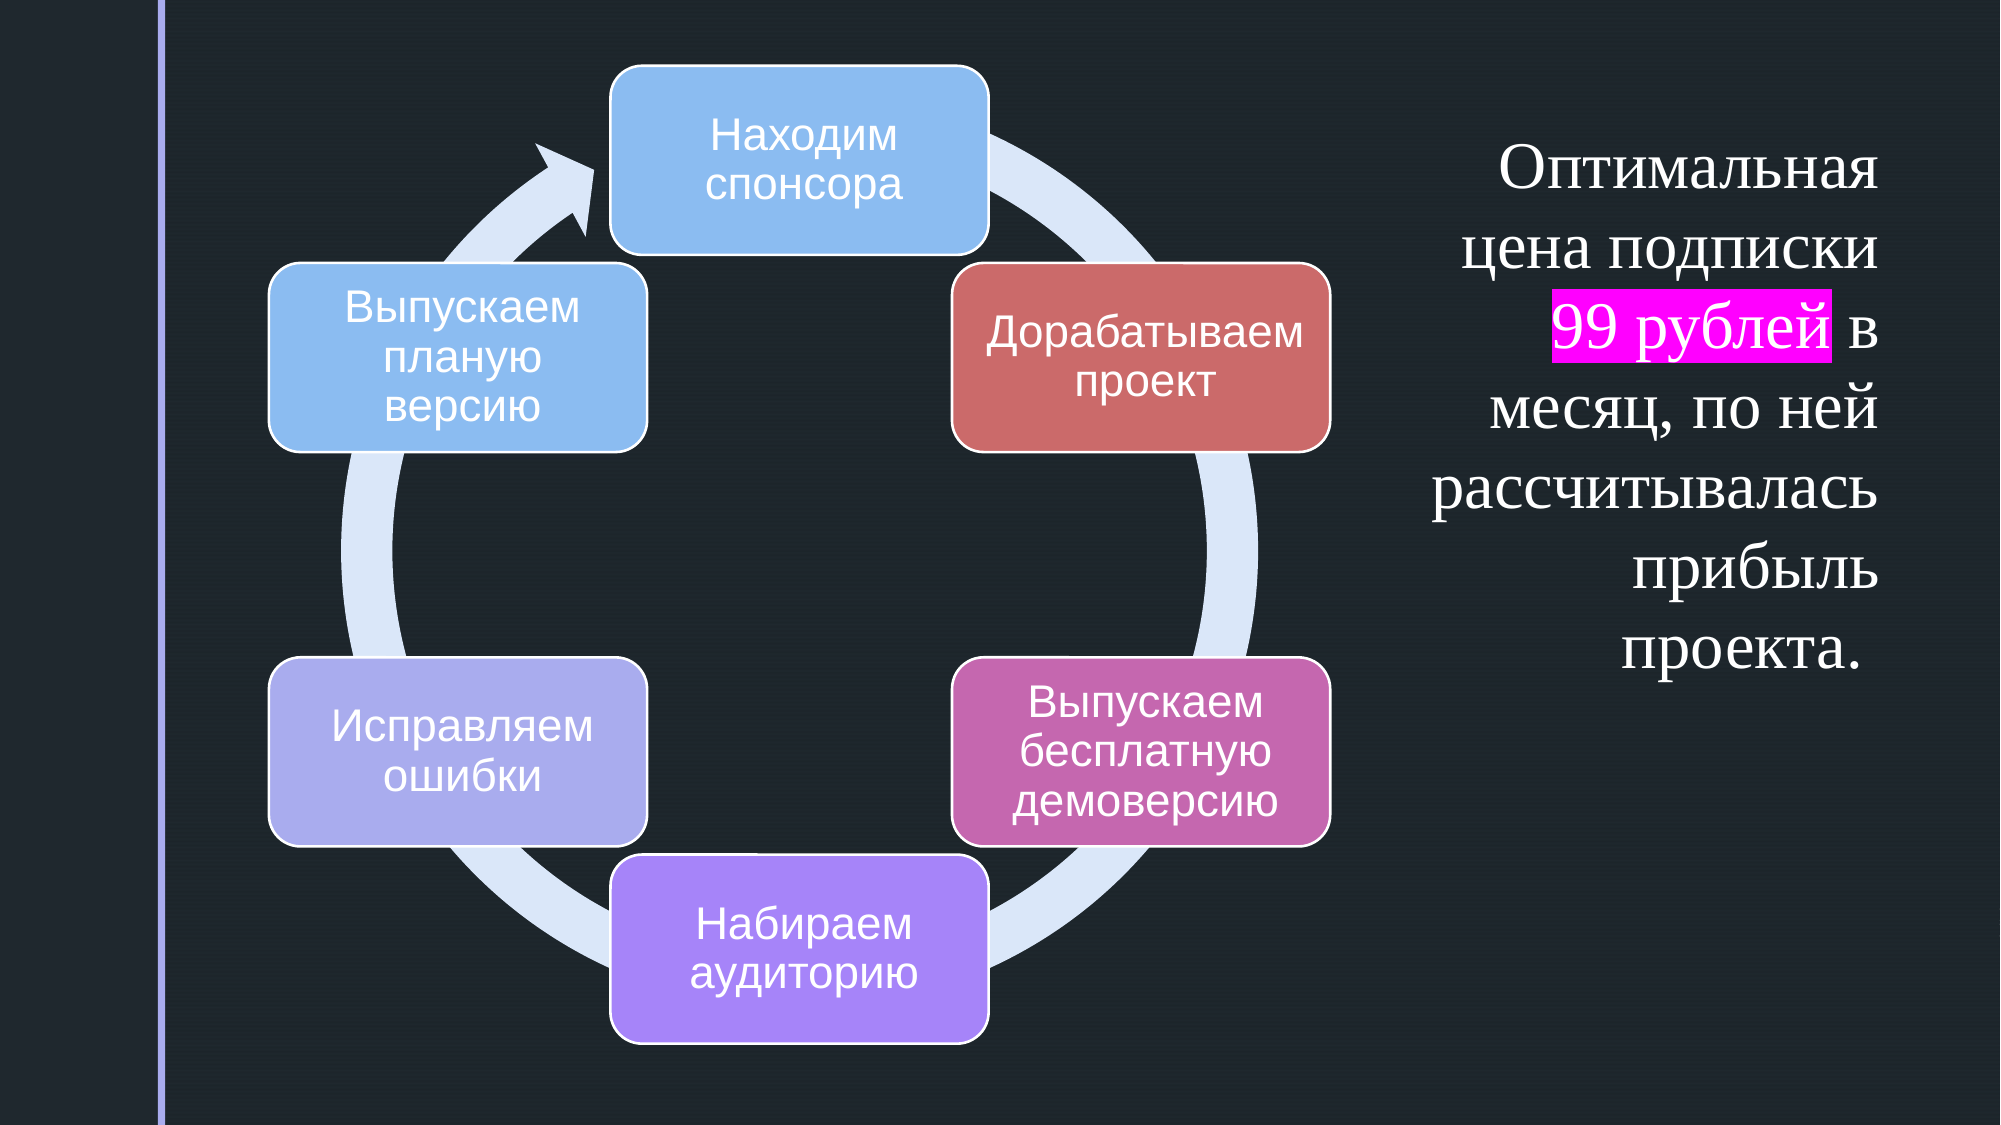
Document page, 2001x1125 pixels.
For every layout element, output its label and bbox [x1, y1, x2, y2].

list [0, 65, 1834, 1045]
picture [0, 0, 2000, 1125]
